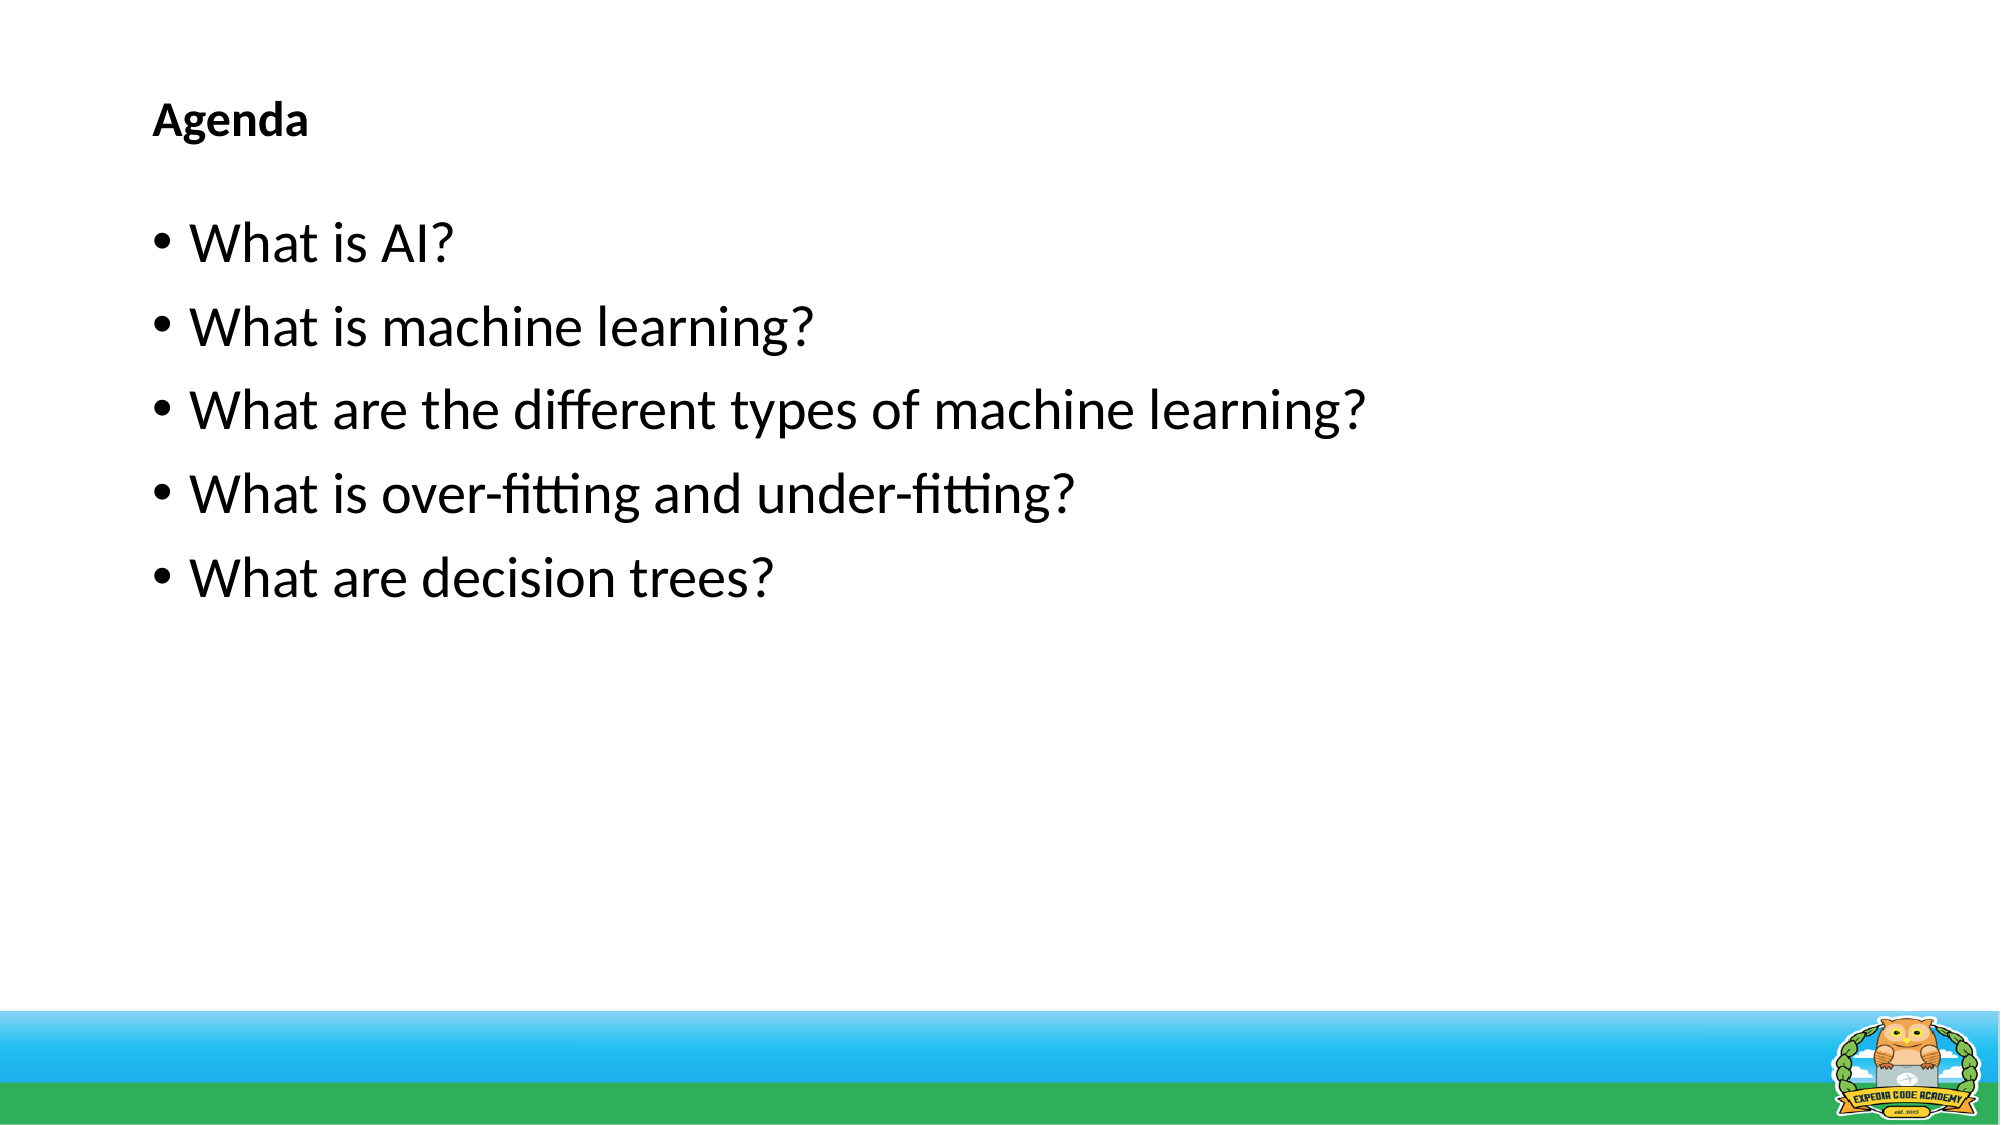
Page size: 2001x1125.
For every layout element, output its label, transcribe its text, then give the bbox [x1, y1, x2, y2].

picture [0, 1011, 2000, 1125]
list What is AI? What is machine learning? What are the different types of machine learning? What is over-fitting and under-fitting? What are decision trees? [137, 204, 1863, 919]
title Agenda [137, 59, 1818, 181]
